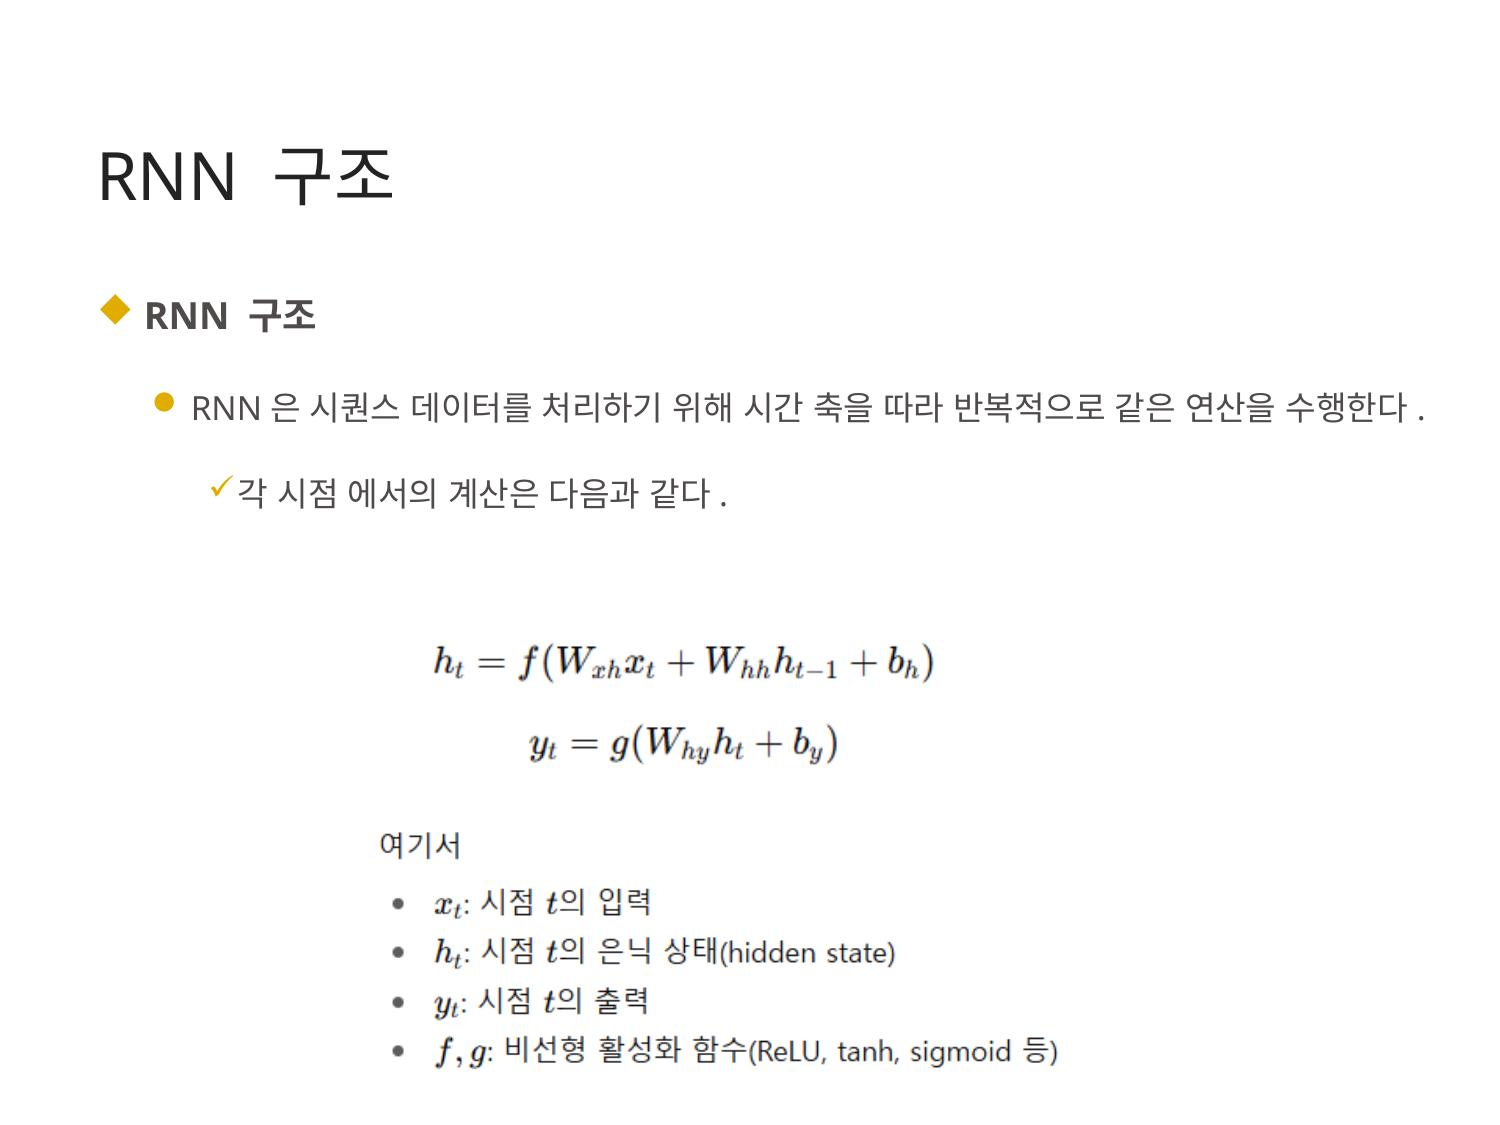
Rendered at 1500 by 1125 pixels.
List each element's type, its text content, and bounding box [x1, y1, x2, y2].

title RNN 구조 [81, 90, 1412, 222]
picture [371, 817, 1081, 1089]
picture [418, 623, 952, 785]
